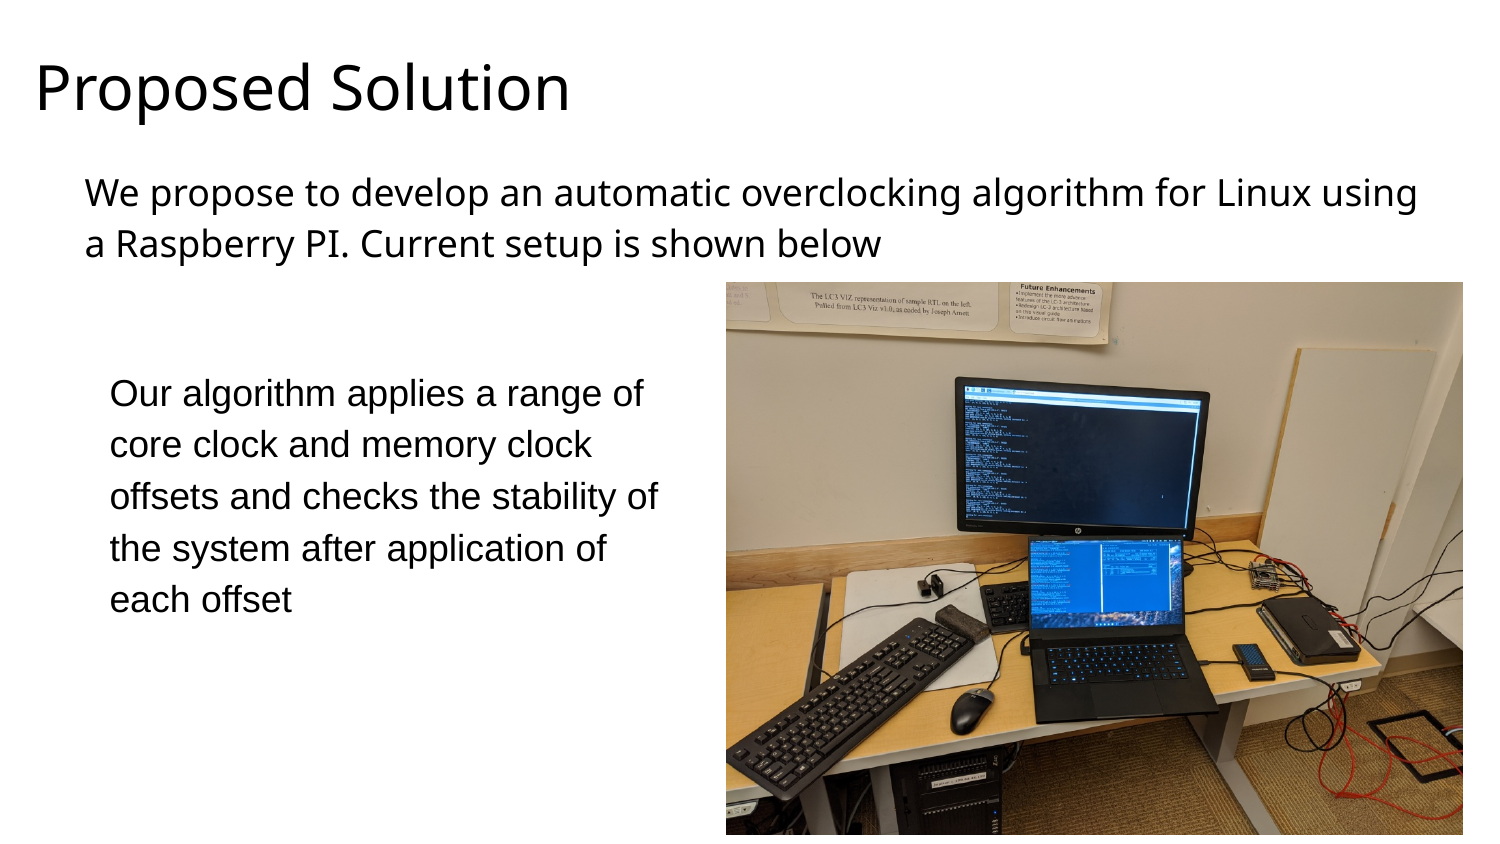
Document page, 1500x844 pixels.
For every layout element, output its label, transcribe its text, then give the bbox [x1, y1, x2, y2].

text_box Our algorithm applies a range of core clock and memory clock offsets and checks the stability of the system after application of each offset [76, 346, 688, 797]
picture [726, 282, 1463, 835]
text_box Proposed Solution [19, 24, 813, 147]
text_box We propose to develop an automatic overclocking algorithm for Linux using a Raspberry PI. Current setup is shown below [51, 146, 1449, 285]
